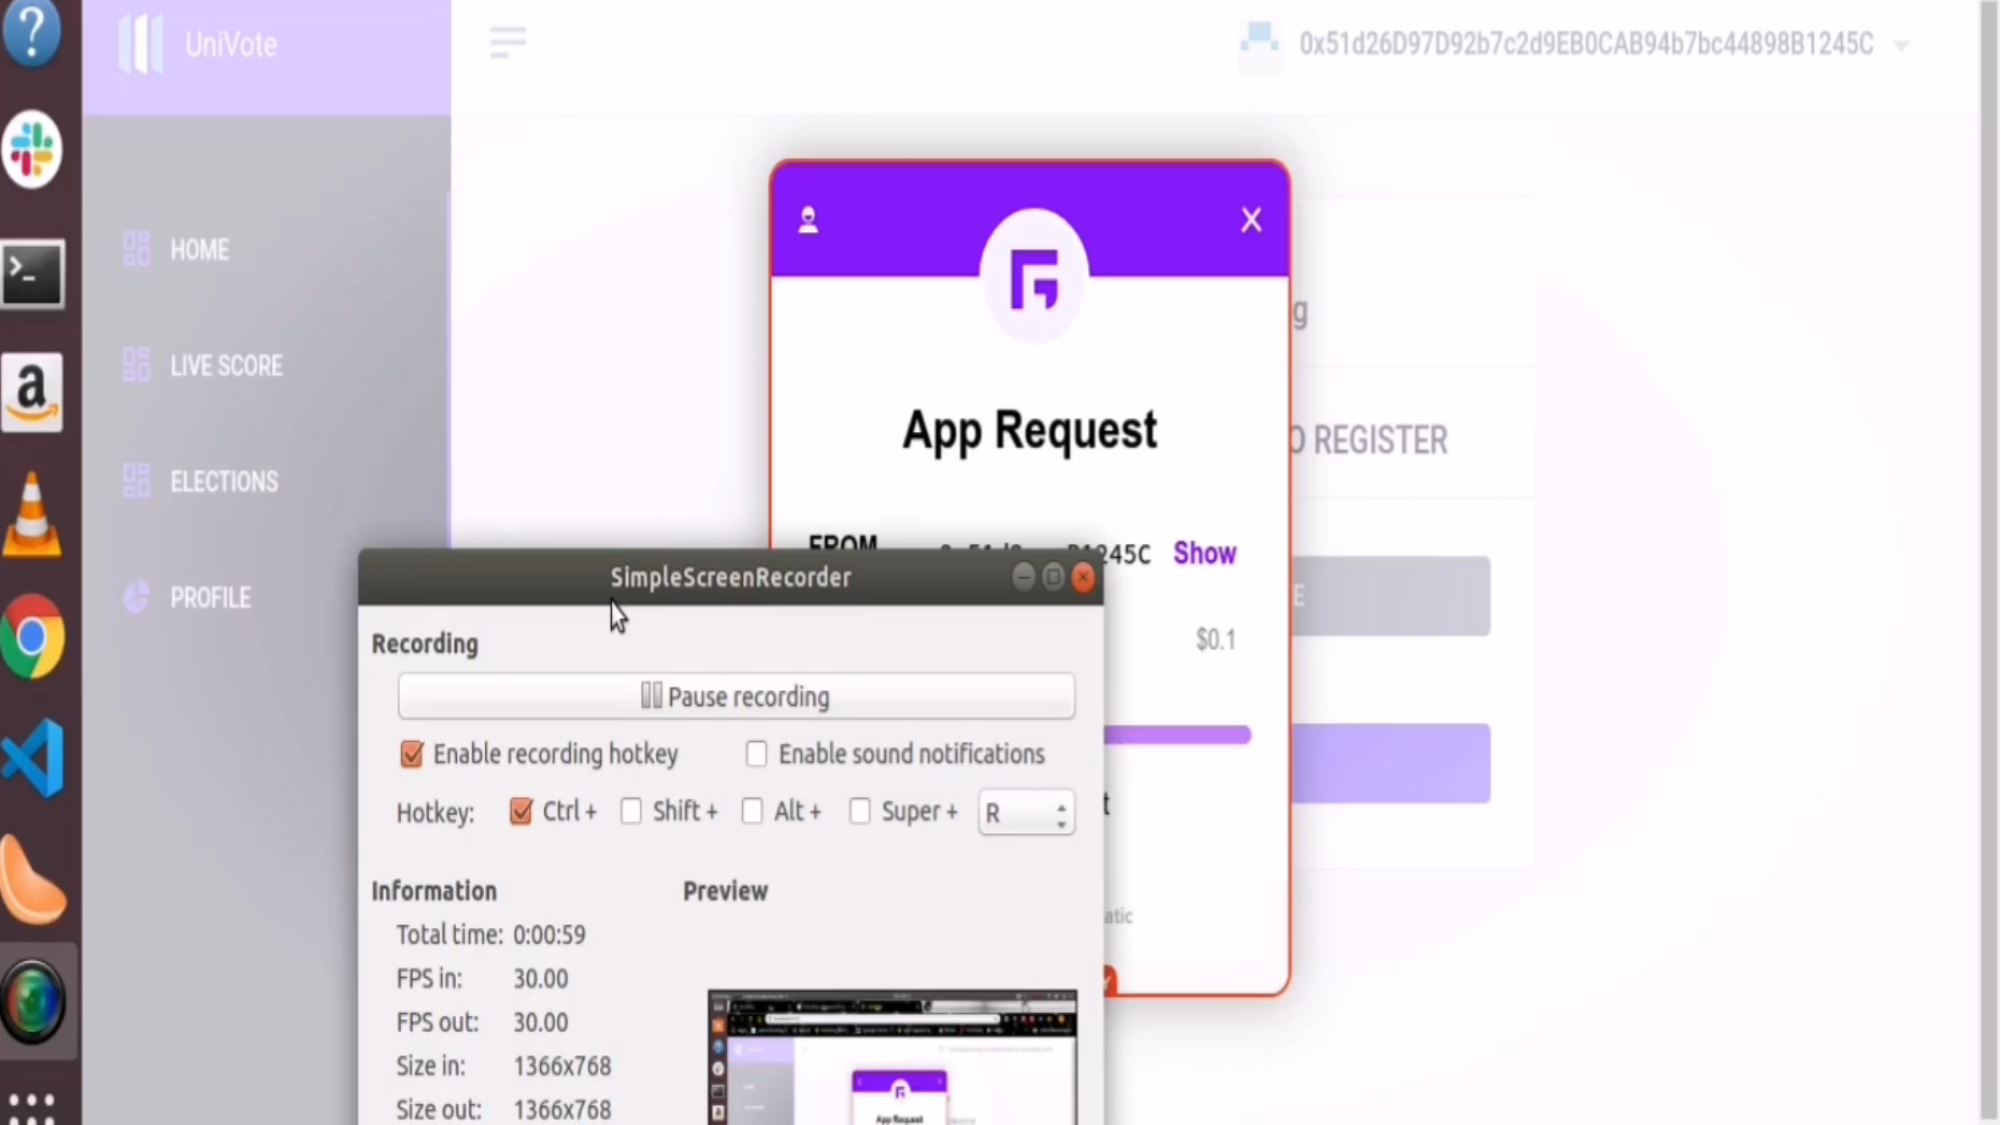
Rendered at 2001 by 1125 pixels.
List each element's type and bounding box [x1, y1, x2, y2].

text_box [0, 0, 2000, 1125]
